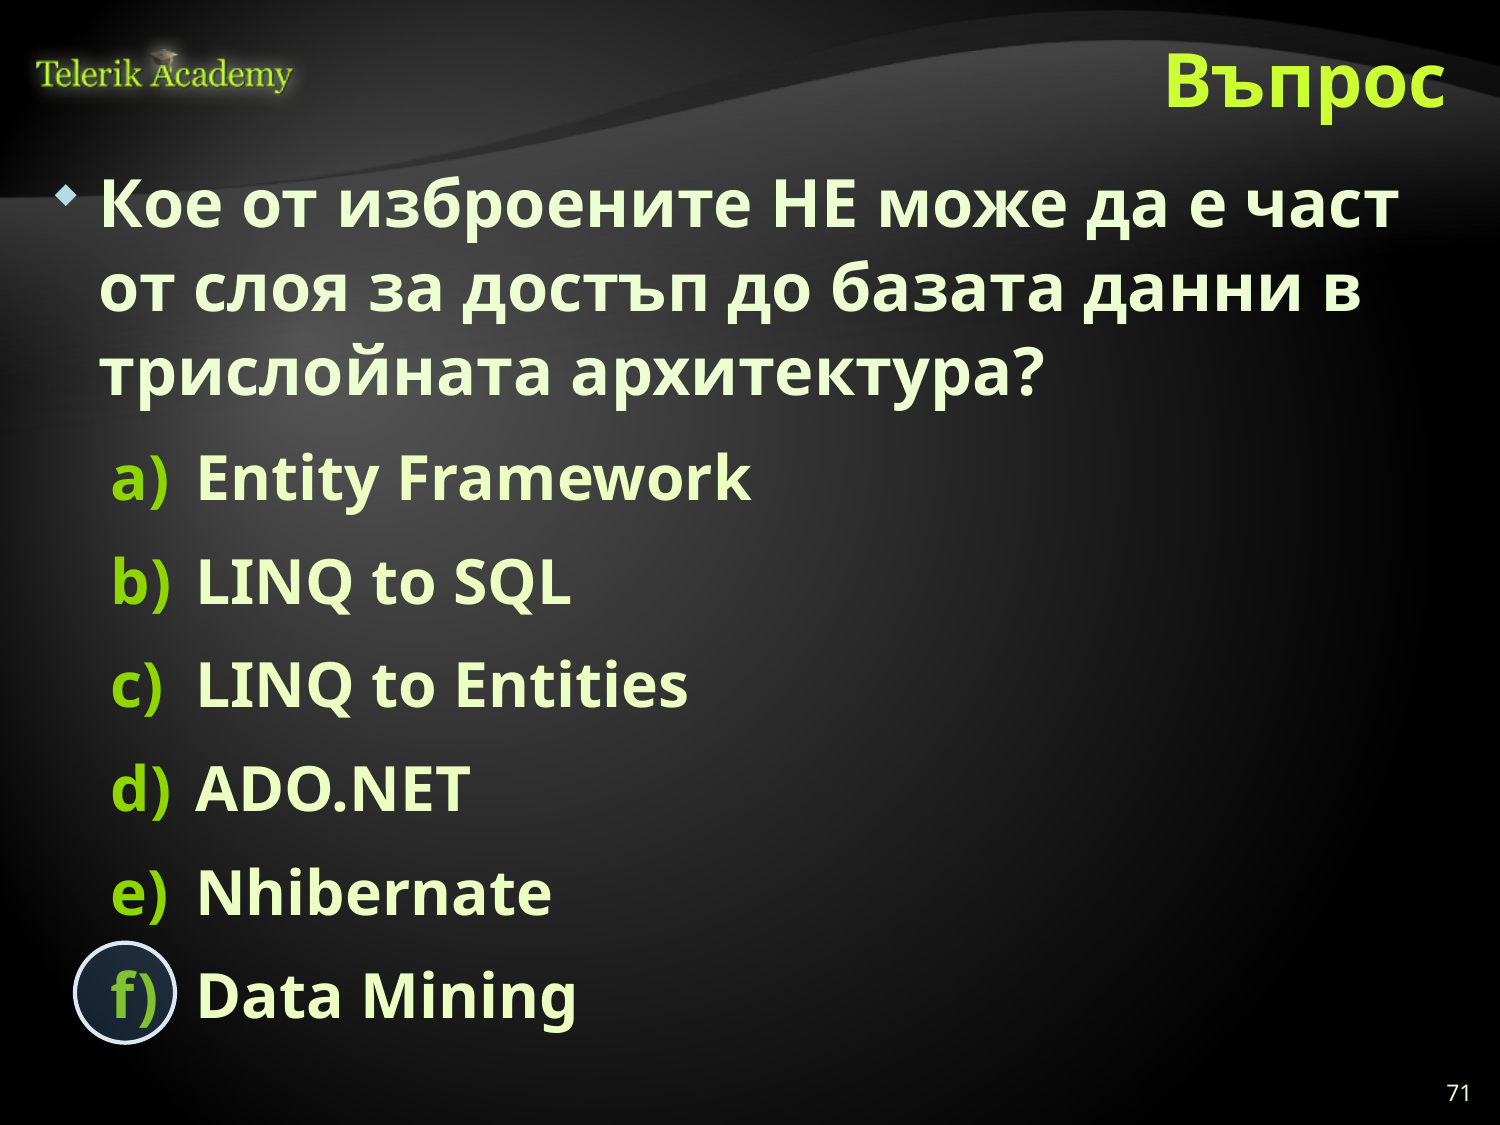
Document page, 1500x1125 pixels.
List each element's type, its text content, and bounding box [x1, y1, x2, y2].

title Въпрос [300, 12, 1463, 149]
text_box [72, 940, 178, 1045]
picture [0, 0, 1500, 1125]
slide_number 71 [1412, 1074, 1488, 1113]
list Кое от изброените НЕ може да е част от слоя за достъп до базата данни в трислойната архитектура? Entity Framework LINQ to SQL LINQ to Entities ADO.NET Nhibernate Data Mining [37, 149, 1463, 1100]
